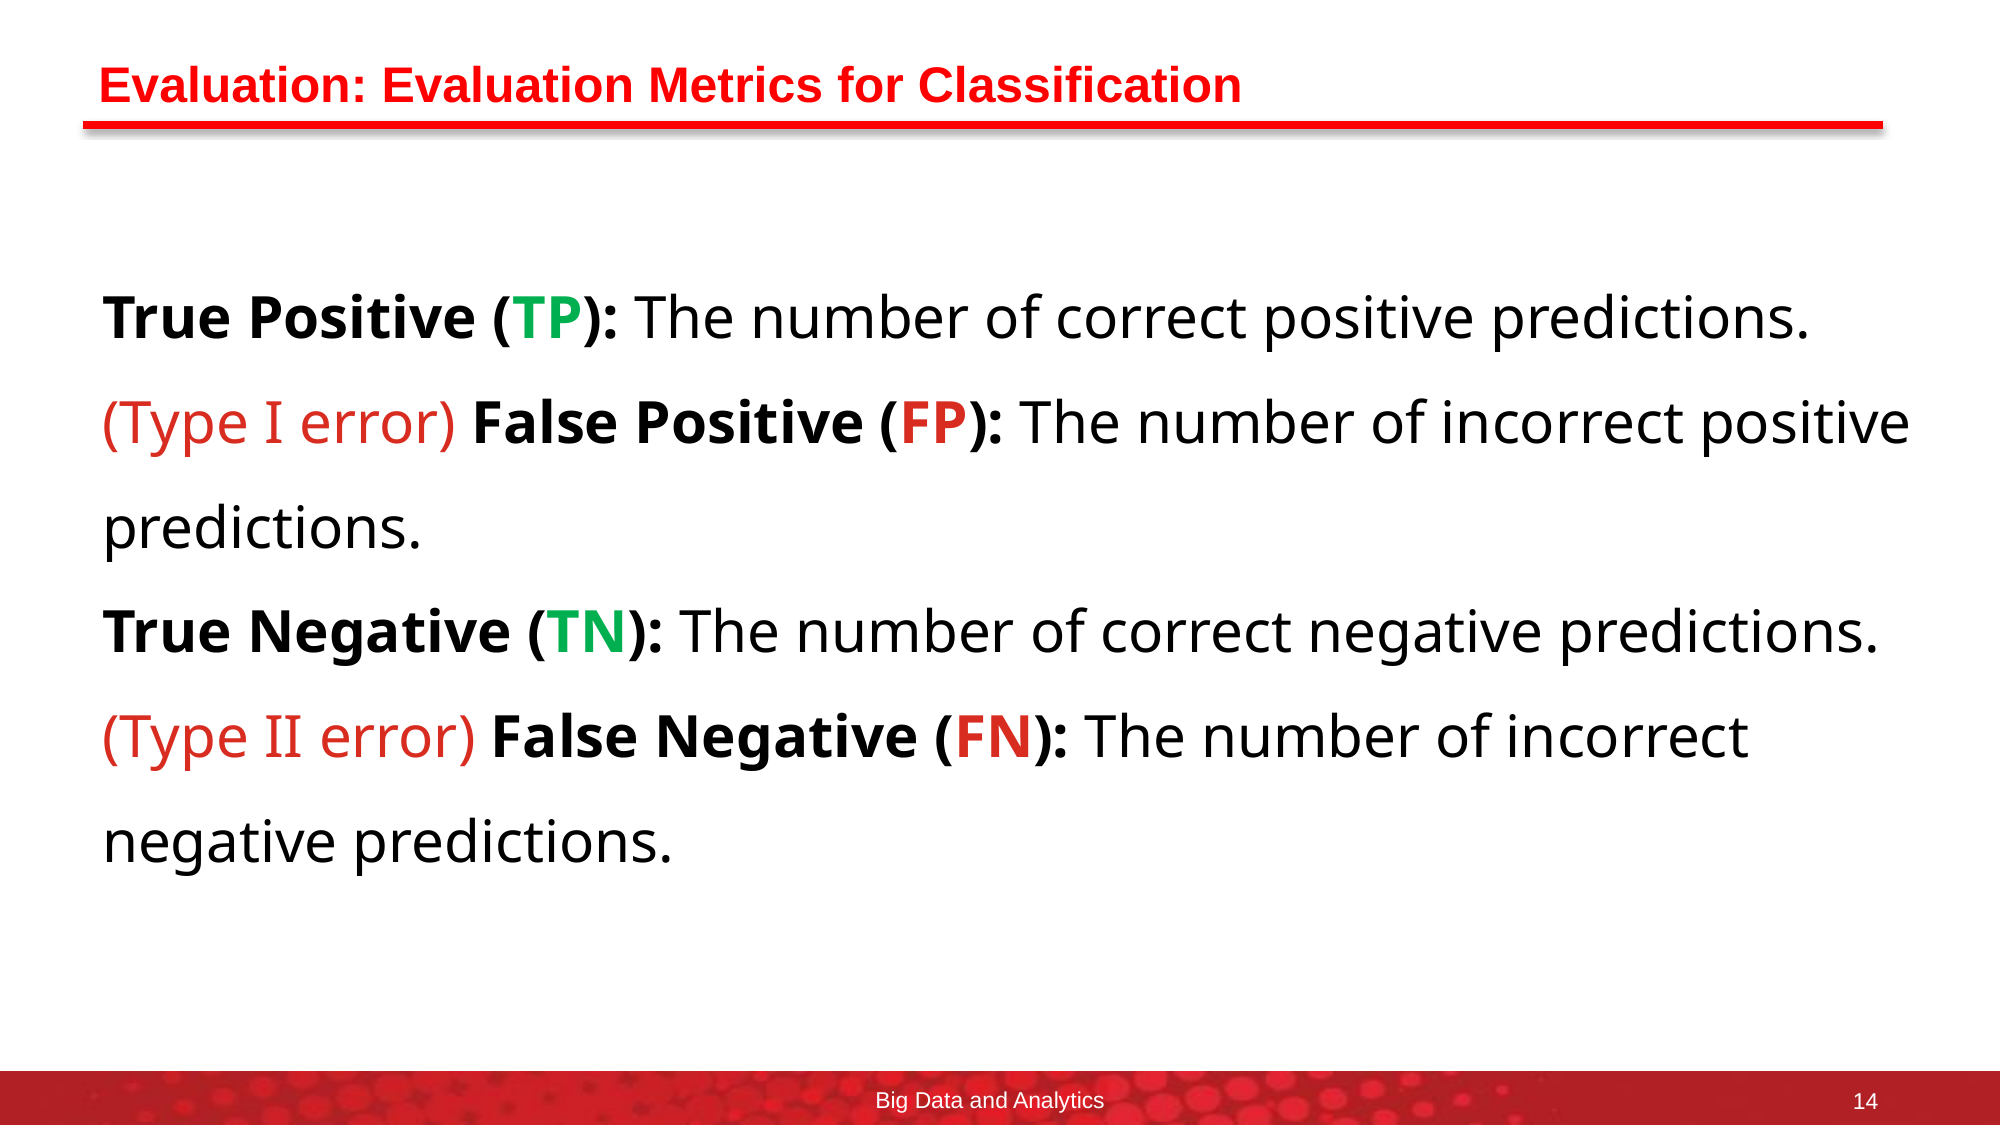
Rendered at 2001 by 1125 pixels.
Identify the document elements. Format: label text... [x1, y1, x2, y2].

picture [0, 1071, 2000, 1125]
slide_number 14 [1426, 1092, 1894, 1115]
footer Big Data and Analytics [571, 1092, 1410, 1115]
text_box True Positive (TP): The number of correct positive predictions. (Type I error) False Positive (FP): The number of incorrect positive predictions. True Negative (TN): The number of correct negative predictions. (Type II error) False Negative (FN): The number of incorrect negative predictions. [87, 237, 1985, 1092]
title Evaluation: Evaluation Metrics for Classification [83, 45, 1884, 153]
